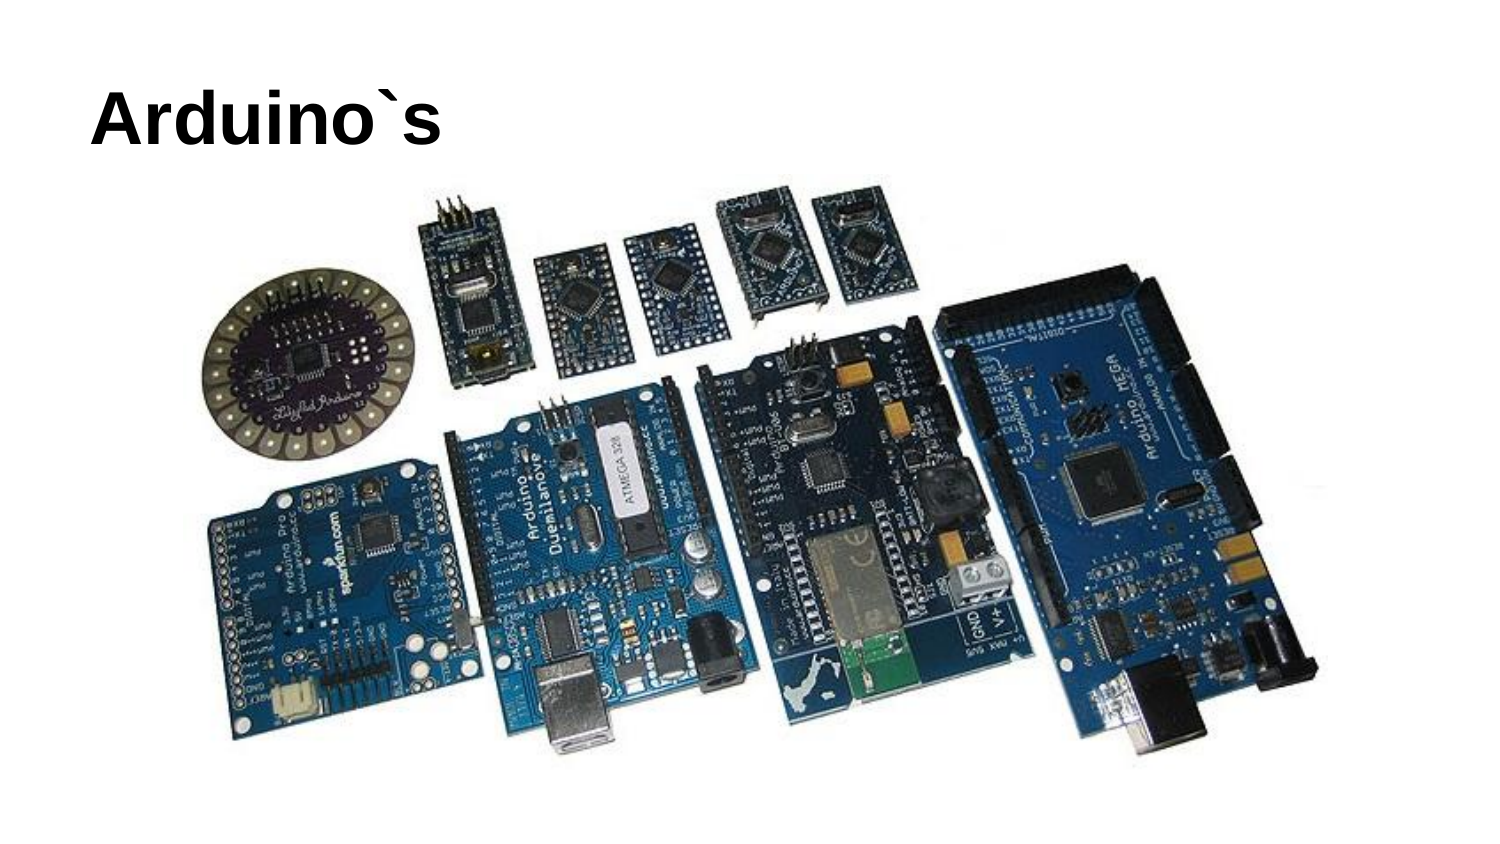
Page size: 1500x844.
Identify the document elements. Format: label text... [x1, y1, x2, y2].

picture [182, 174, 1328, 772]
text_box Arduino`s [75, 33, 1425, 175]
